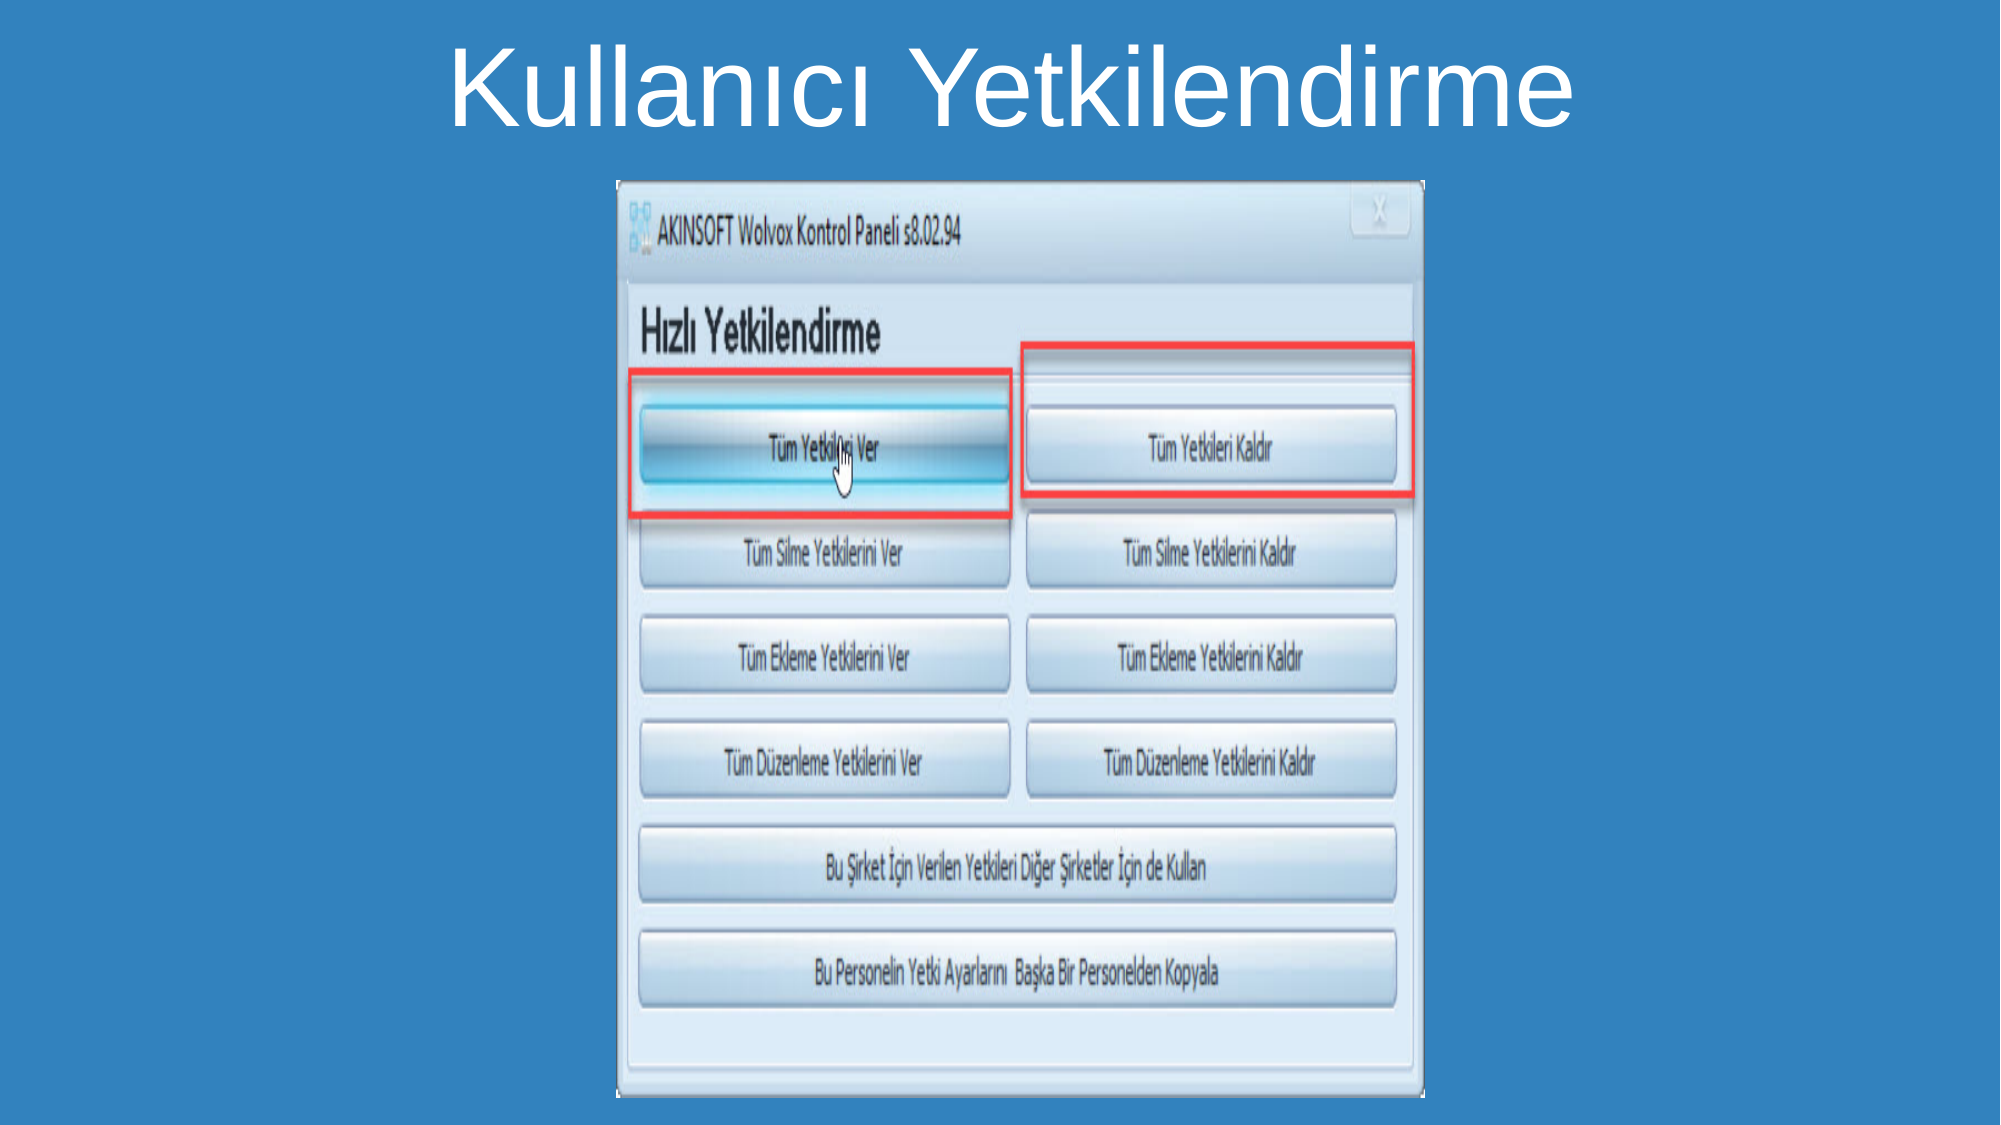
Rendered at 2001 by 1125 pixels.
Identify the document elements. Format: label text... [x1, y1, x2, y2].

text_box Kullanıcı Yetkilendirme [62, 30, 1961, 150]
picture [615, 180, 1425, 1098]
